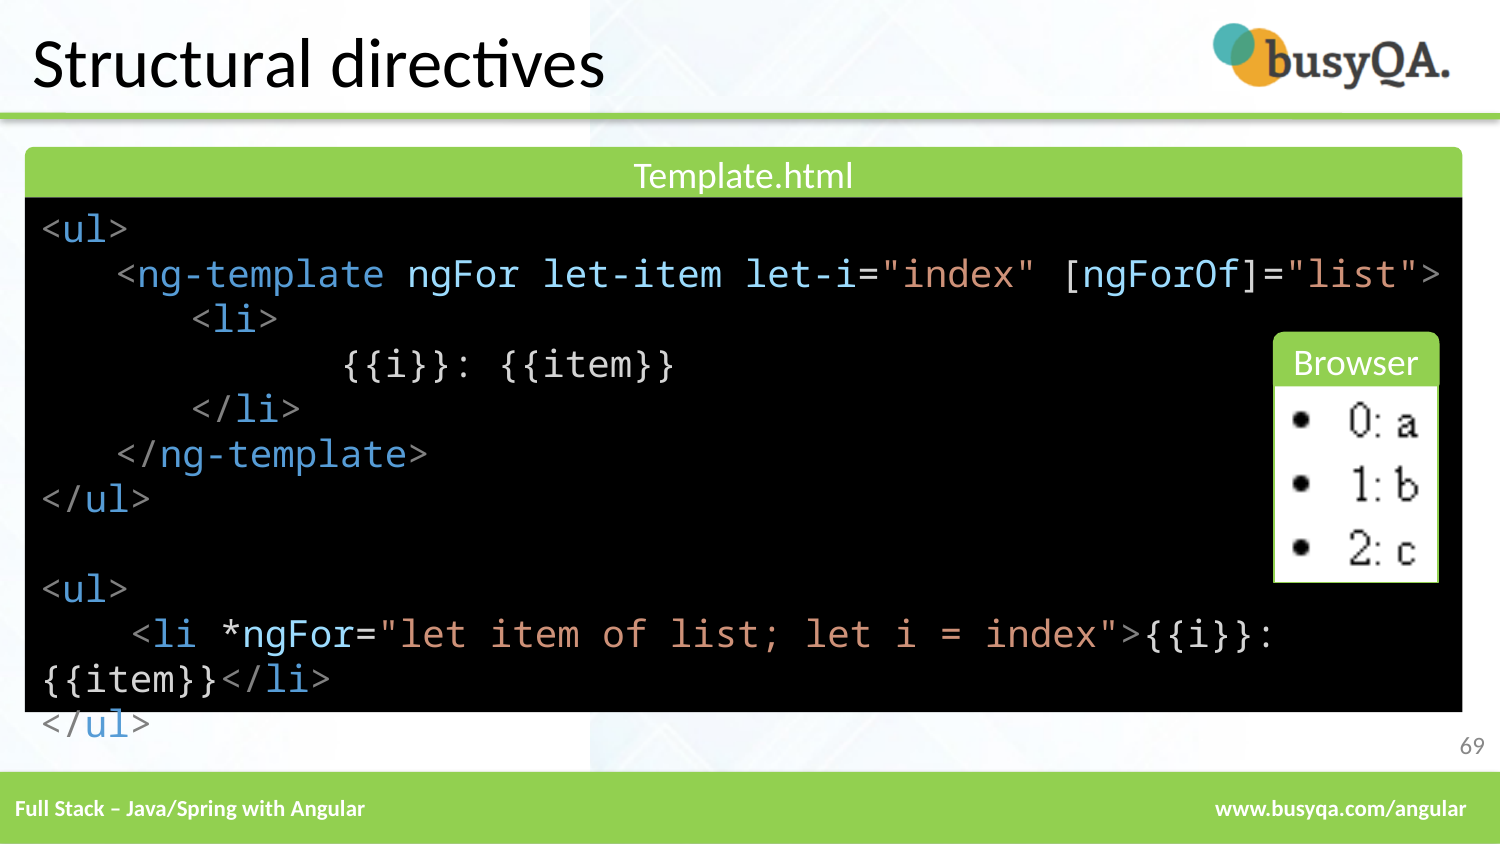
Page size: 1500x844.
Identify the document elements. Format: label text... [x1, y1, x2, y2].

text_box Template.html [24, 146, 1463, 197]
text_box <ul> <ng-template ngFor let-item let-i="index" [ngForOf]="list"> <li> {{i}}: {{item}} </li> </ng-template> </ul> <ul> <li *ngFor="let item of list; let i = index">{{i}}:{{item}}</li> </ul> [24, 197, 1463, 713]
picture [0, 0, 1500, 113]
picture [0, 119, 1500, 771]
title Structural directives [17, 8, 1368, 110]
text_box Browser [1274, 333, 1438, 384]
